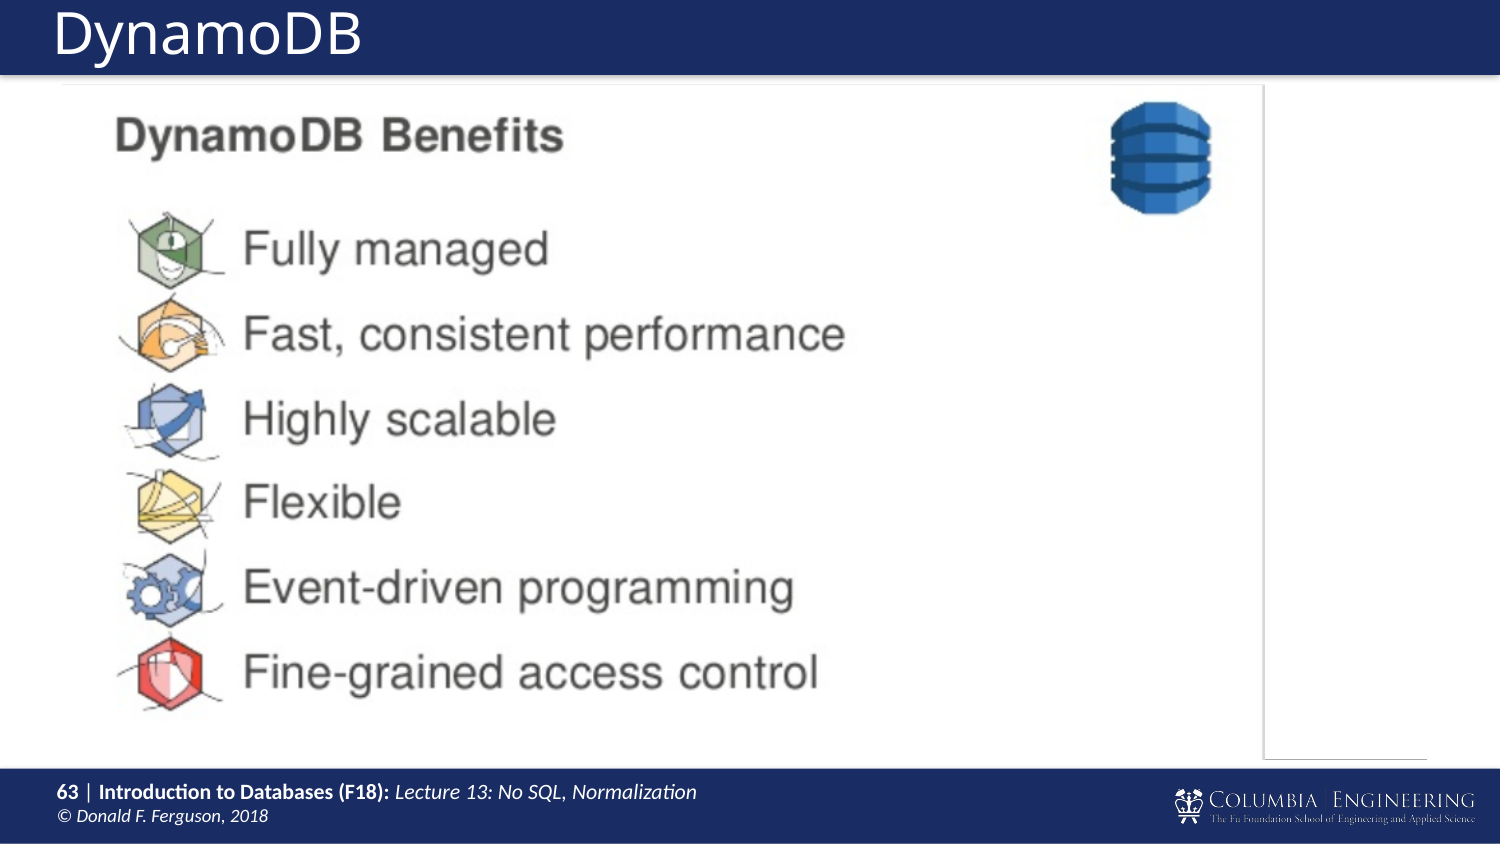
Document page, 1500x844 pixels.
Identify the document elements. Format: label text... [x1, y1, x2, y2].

title DynamoDB [37, 0, 1396, 61]
picture [62, 84, 1265, 760]
